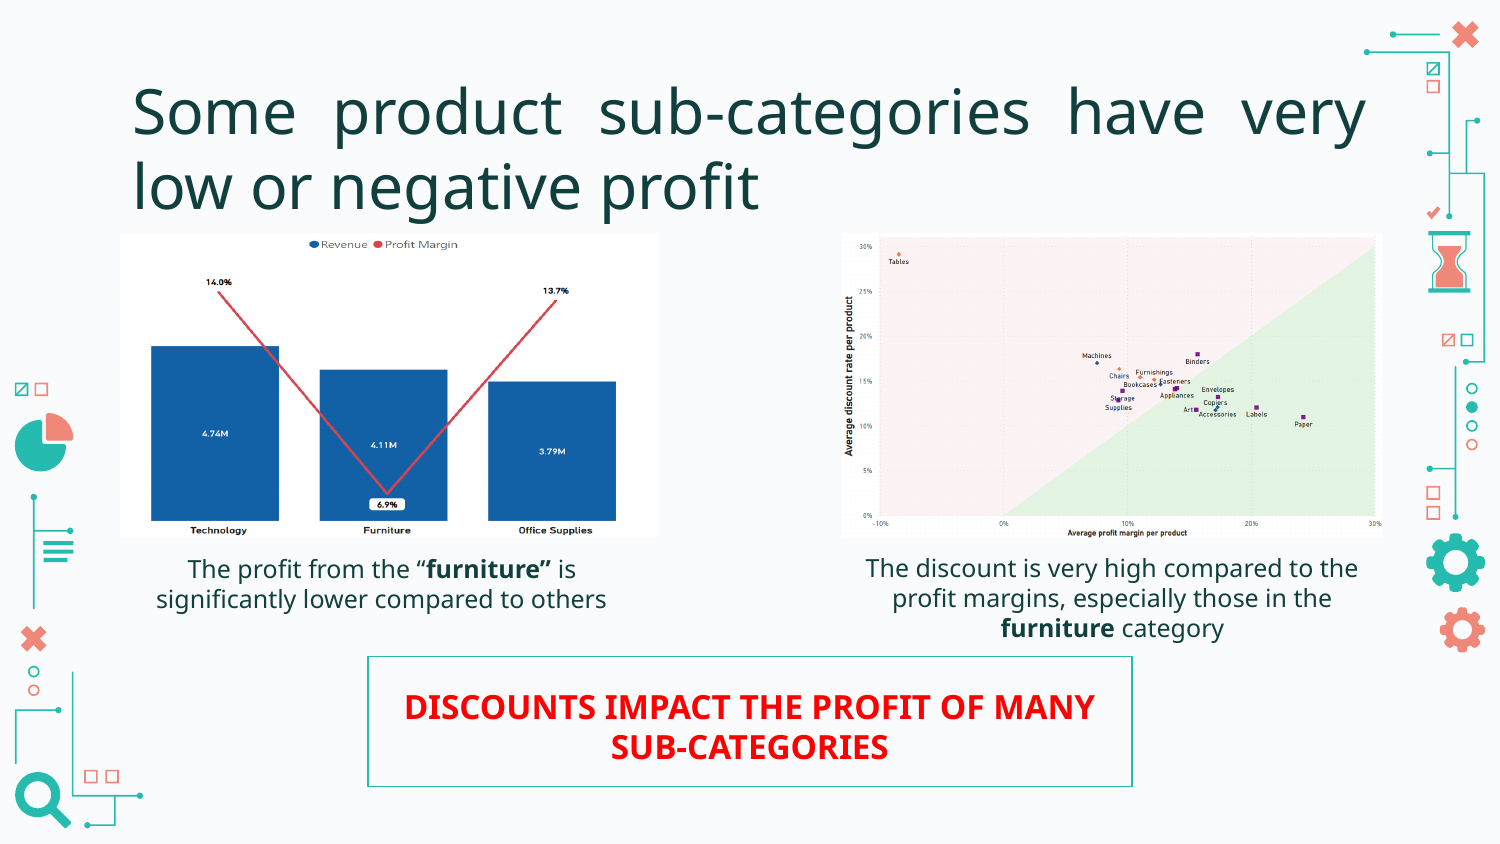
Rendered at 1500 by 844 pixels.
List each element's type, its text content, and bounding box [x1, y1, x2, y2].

text_box The discount is very high compared to the profit margins, especially those in the furniture category [842, 545, 1383, 635]
picture [120, 232, 659, 538]
picture [841, 232, 1384, 538]
text_box DISCOUNTS IMPACT THE PROFIT OF MANY SUB-CATEGORIES [368, 656, 1132, 787]
text_box The profit from the “furniture” is significantly lower compared to others [116, 542, 647, 646]
title Some product sub-categories have very low or negative profit [116, 57, 1383, 221]
